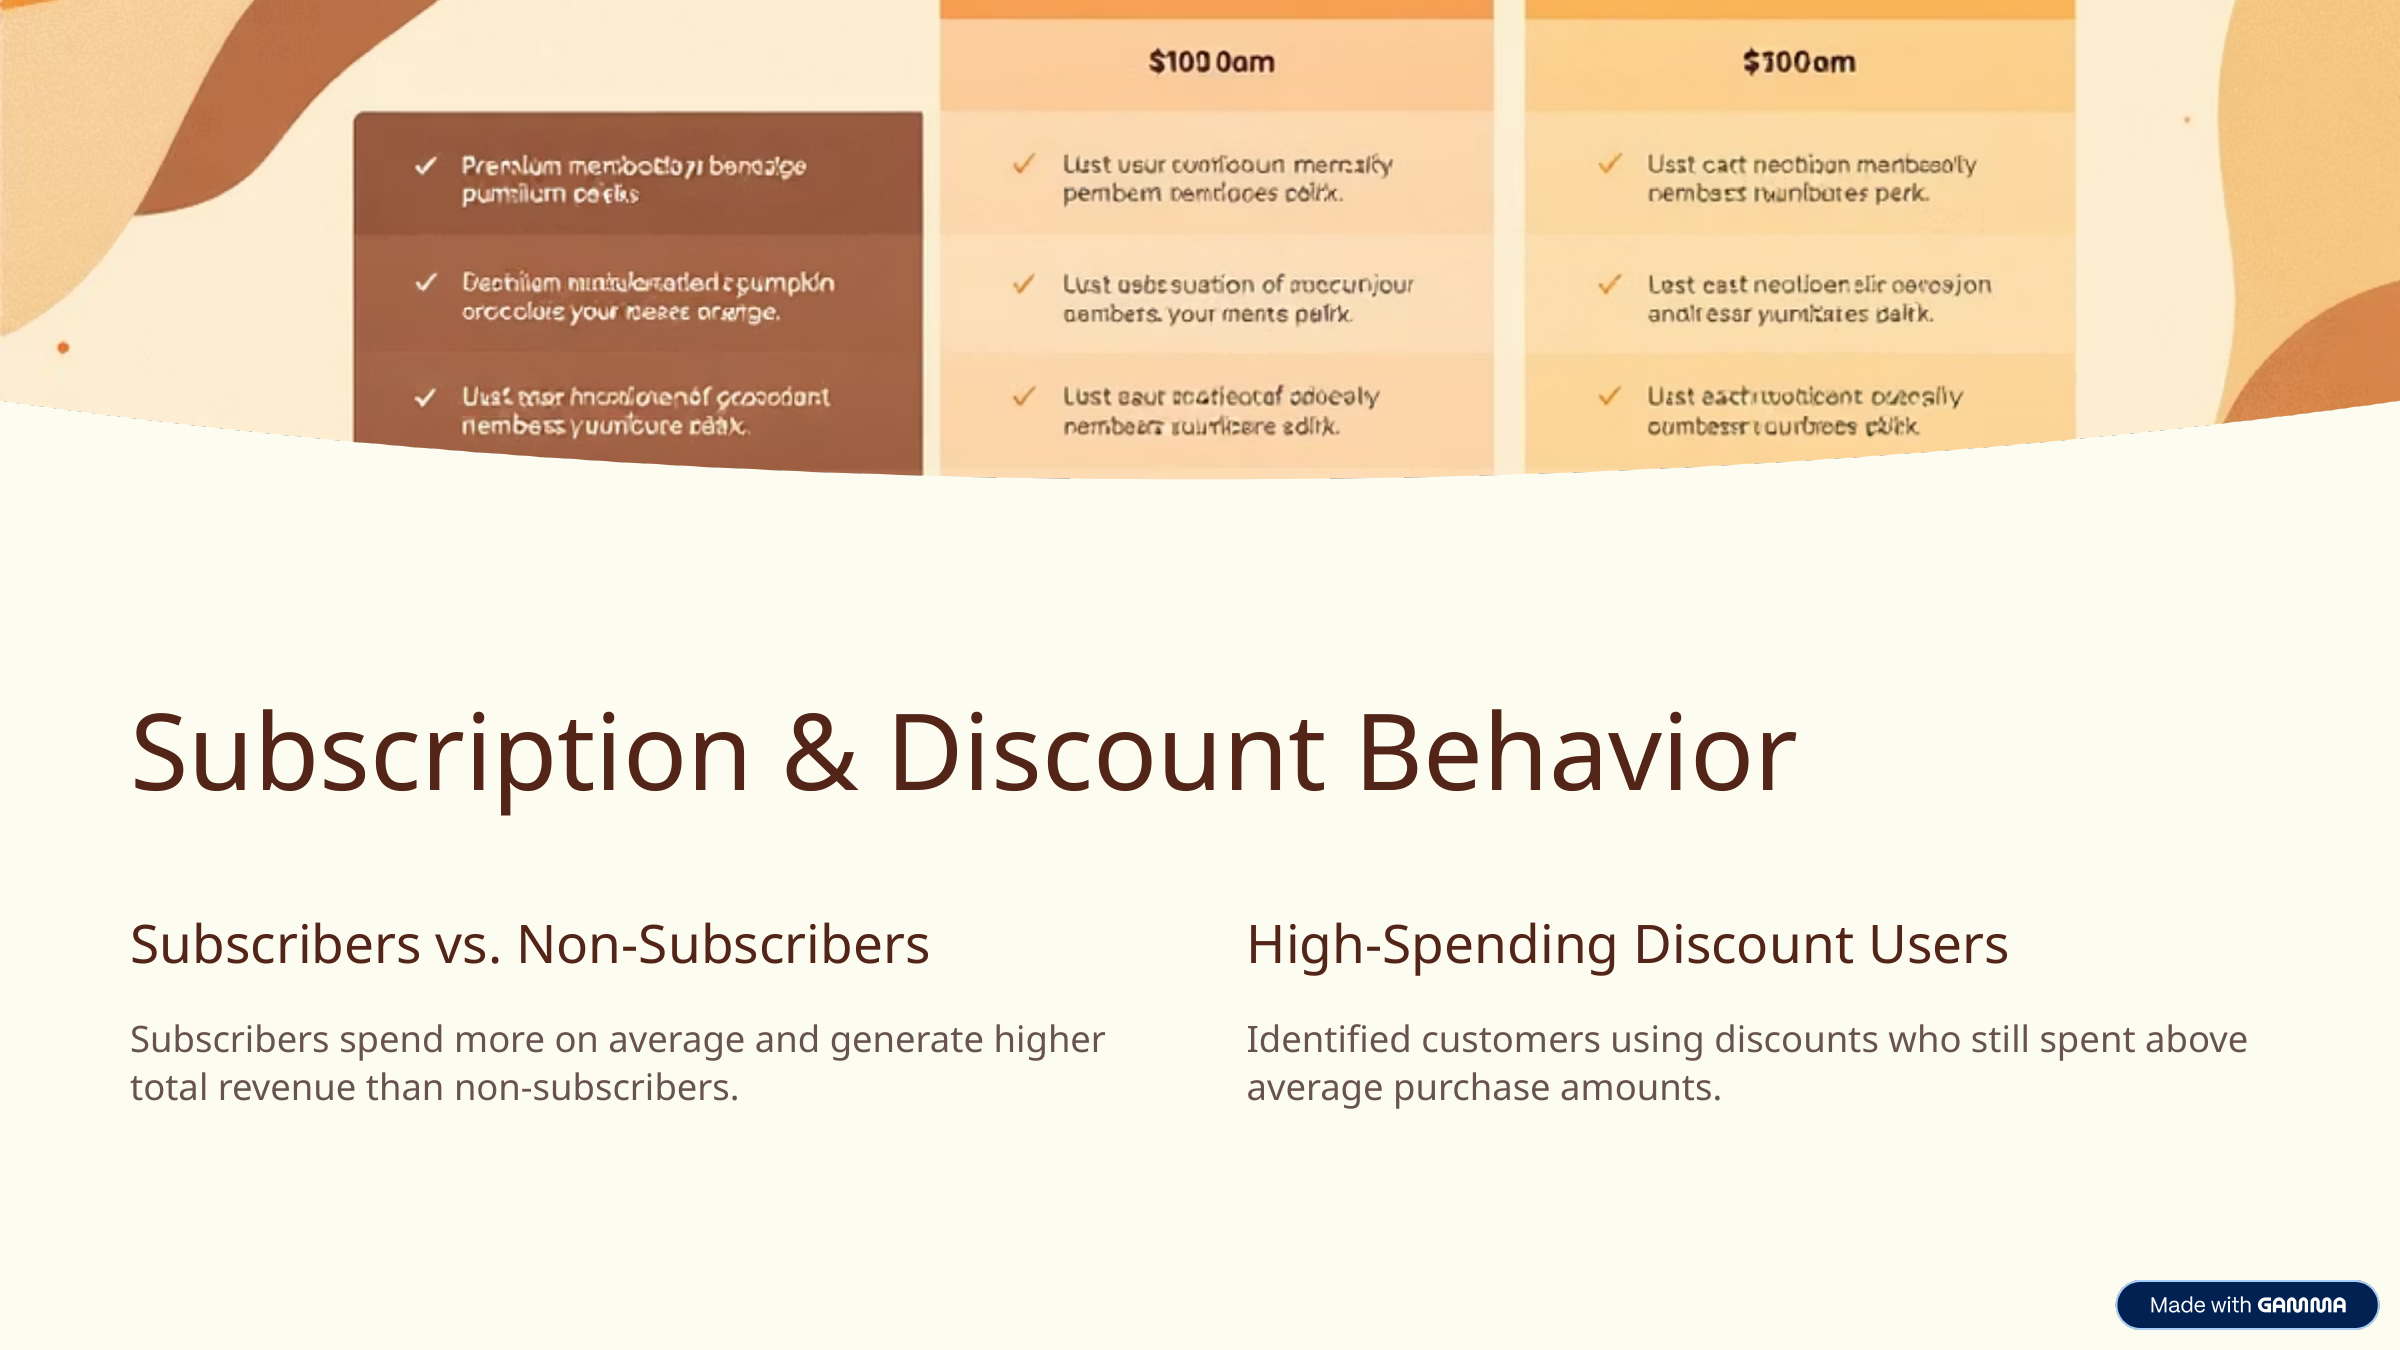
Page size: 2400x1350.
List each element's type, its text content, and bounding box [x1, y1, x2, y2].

text_box Subscribers spend more on average and generate higher total revenue than non-subscribers. [130, 1011, 1155, 1109]
picture [0, 0, 2400, 489]
text_box Identified customers using discounts who still spent above average purchase amounts. [1246, 1011, 2271, 1109]
text_box Subscribers vs. Non-Subscribers [130, 905, 874, 975]
picture [2106, 1271, 2389, 1339]
text_box Subscription & Discount Behavior [130, 673, 1733, 813]
text_box High-Spending Discount Users [1246, 905, 1972, 975]
